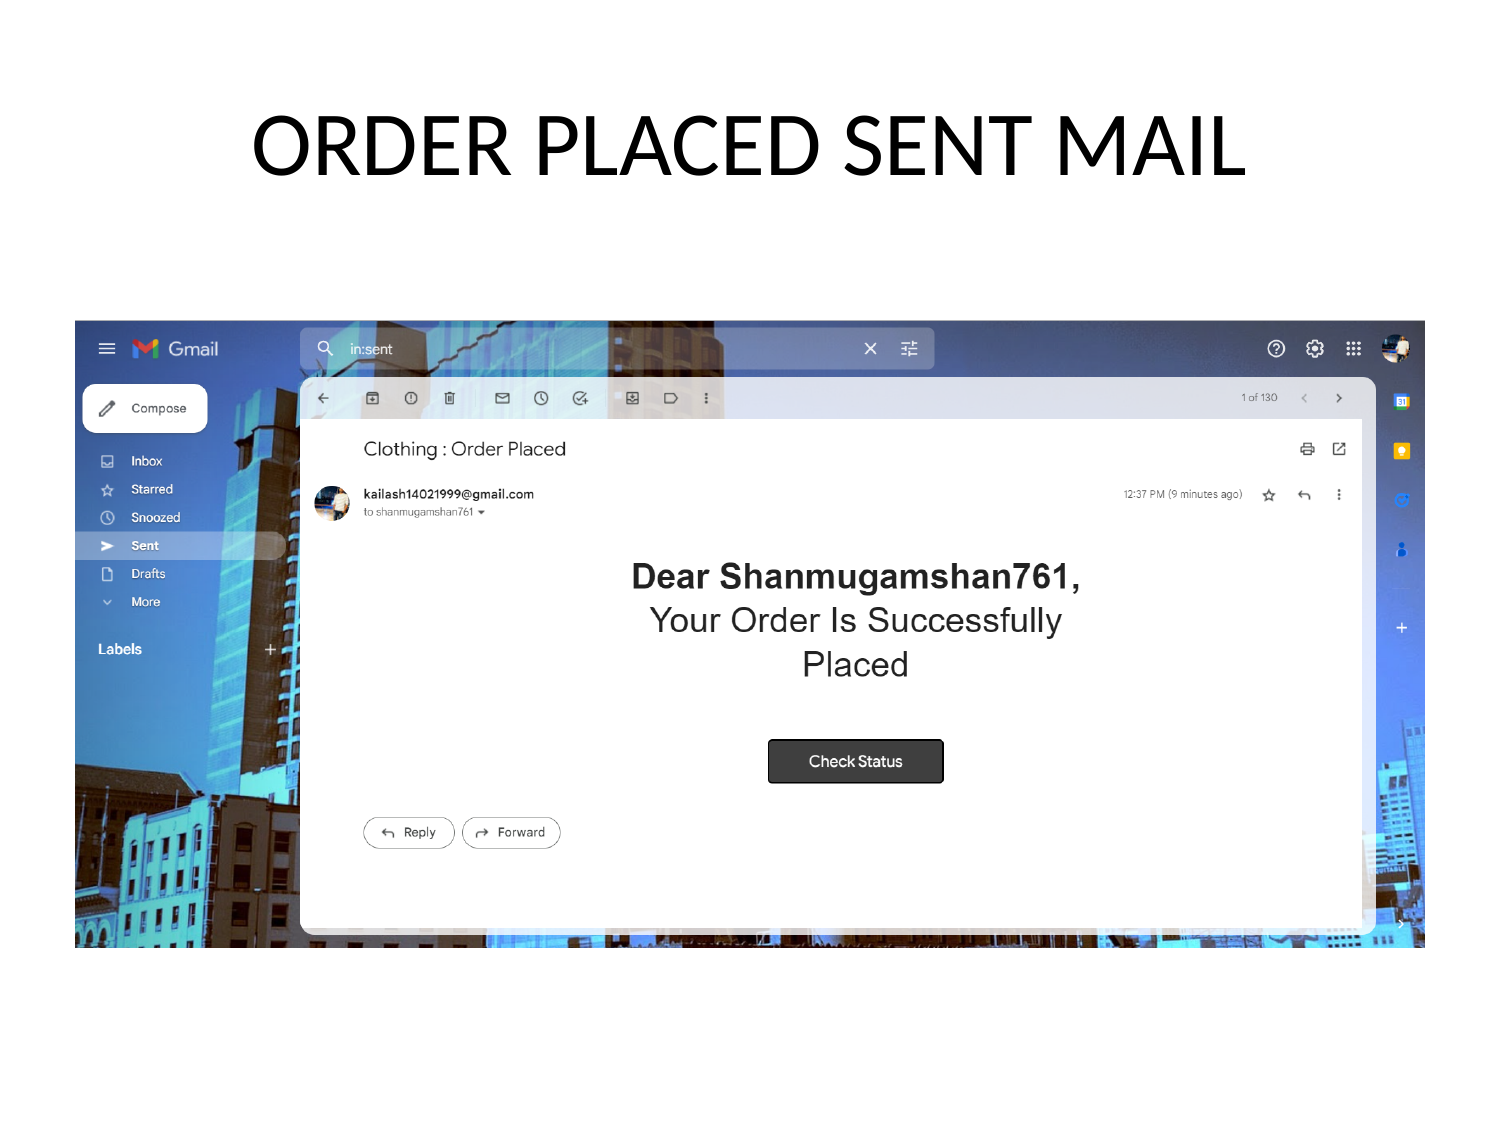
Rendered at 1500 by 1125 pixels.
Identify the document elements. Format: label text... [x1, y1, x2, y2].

title ORDER PLACED SENT MAIL [75, 45, 1425, 233]
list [74, 319, 1426, 948]
